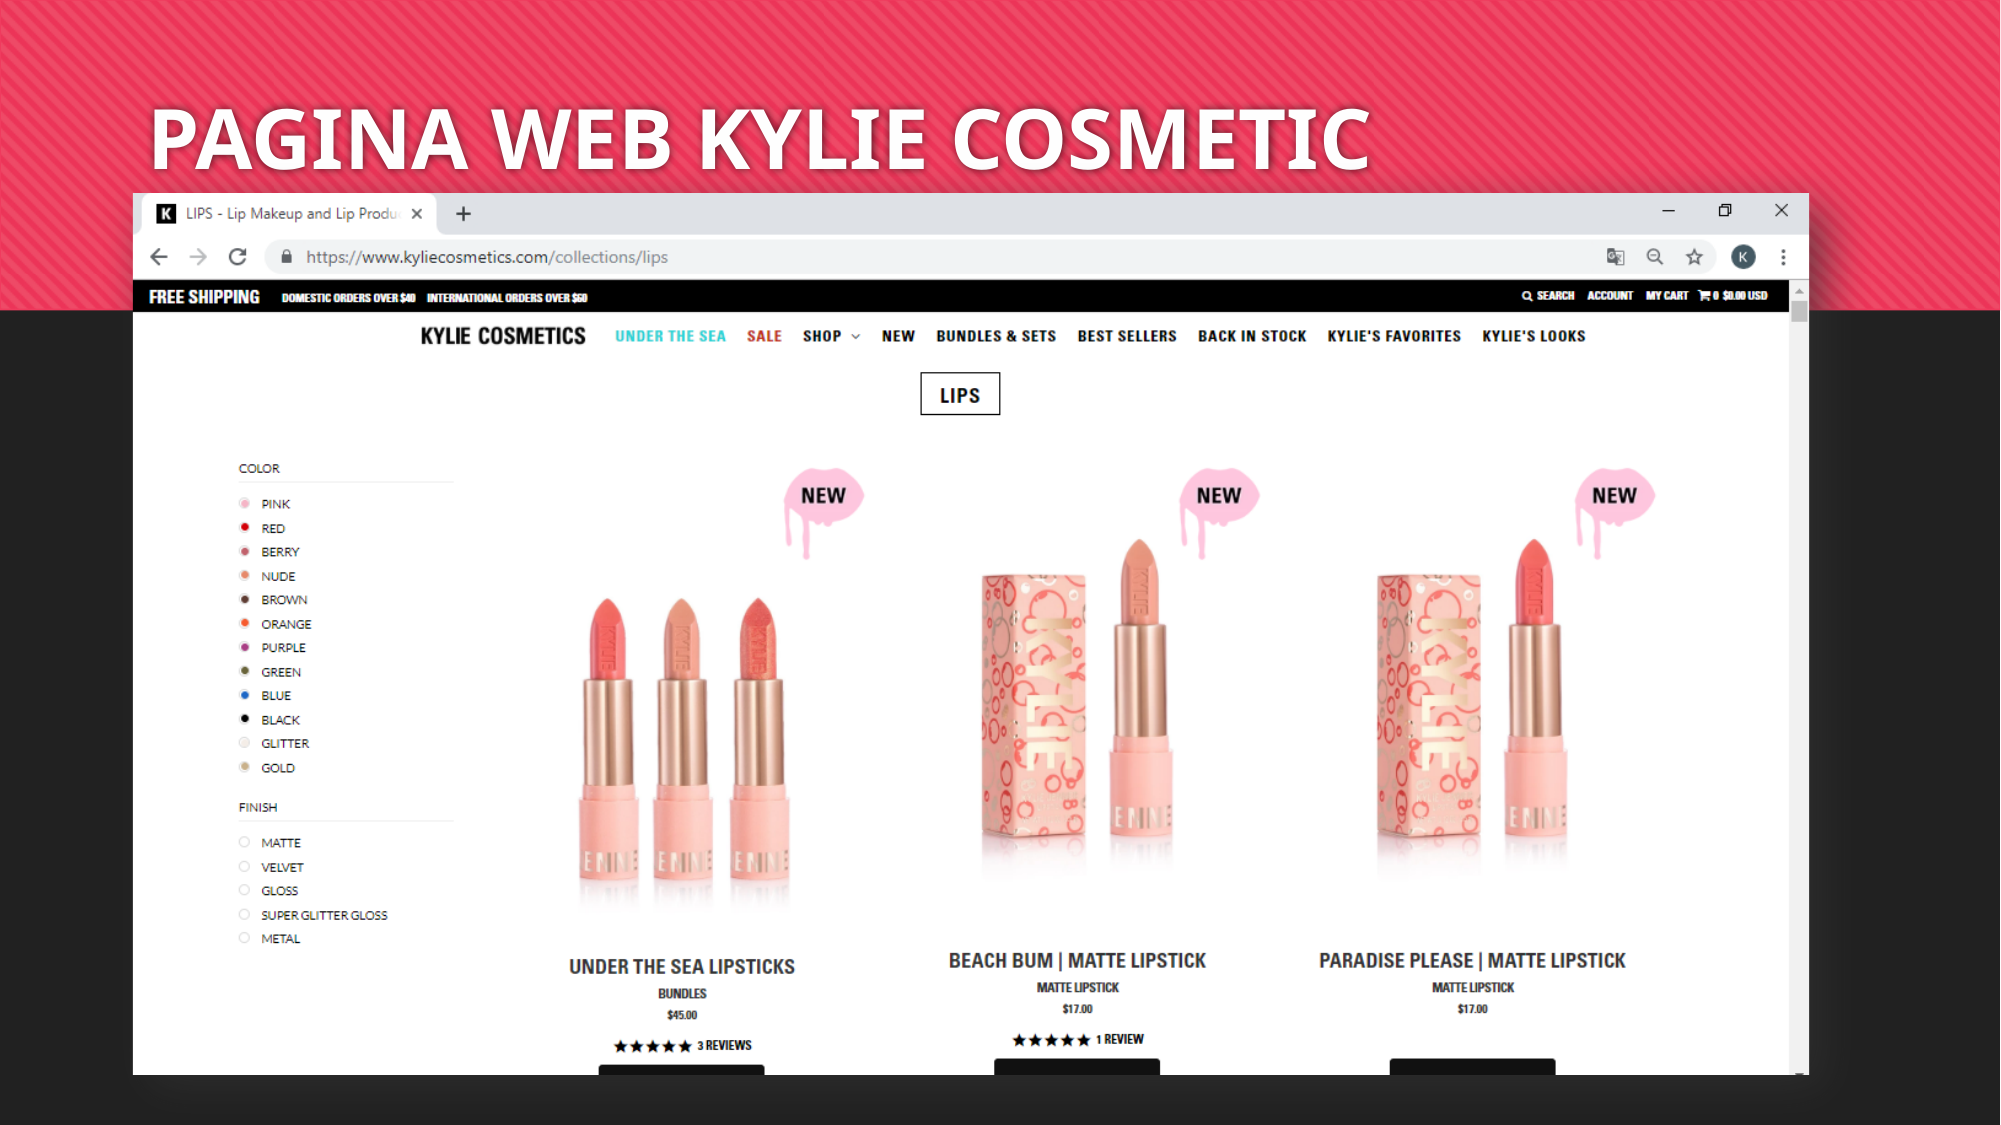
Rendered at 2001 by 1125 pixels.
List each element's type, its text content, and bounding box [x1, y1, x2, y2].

picture [132, 193, 1810, 1075]
title PAGINA WEB KYLIE COSMETIC [132, 34, 1868, 194]
